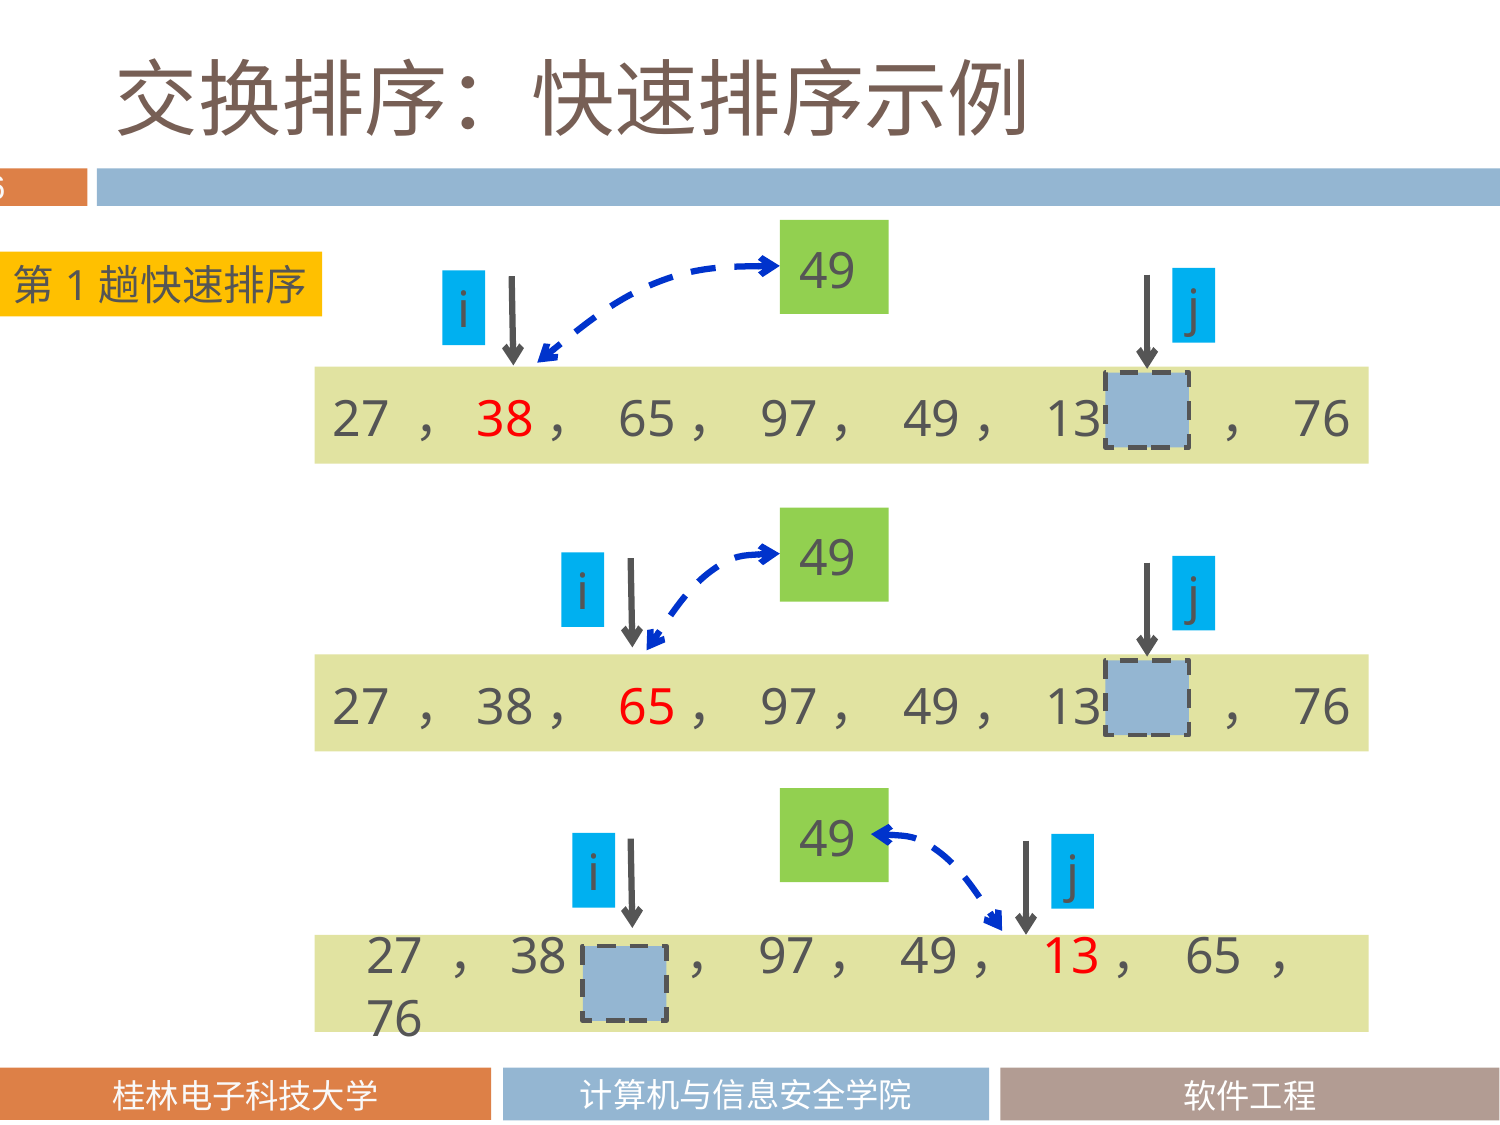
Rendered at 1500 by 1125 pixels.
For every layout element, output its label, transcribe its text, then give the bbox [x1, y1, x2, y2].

text_box [1105, 372, 1189, 448]
text_box j [1172, 267, 1216, 343]
text_box [537, 258, 780, 363]
text_box 27 ，38， ， 97， 49， 13， 65 ， 76 [314, 934, 1369, 1032]
text_box 27 ，38， 65， 97， 49， 13， ， 76 [314, 366, 1369, 464]
text_box i [572, 832, 616, 908]
text_box i [442, 270, 486, 346]
text_box j [1172, 555, 1216, 631]
text_box 27 ，38， 65， 97， 49， 13， ， 76 [314, 654, 1369, 752]
text_box 49 [779, 507, 889, 602]
text_box 49 [779, 788, 889, 883]
text_box [646, 546, 780, 651]
text_box [1105, 660, 1189, 736]
text_box i [561, 552, 605, 627]
text_box 49 [779, 219, 889, 314]
text_box [870, 827, 1003, 931]
text_box 第1趟快速排序 [0, 251, 323, 317]
title 交换排序：快速排序示例 [99, 37, 1438, 155]
text_box [582, 946, 667, 1021]
text_box j [1051, 833, 1094, 909]
